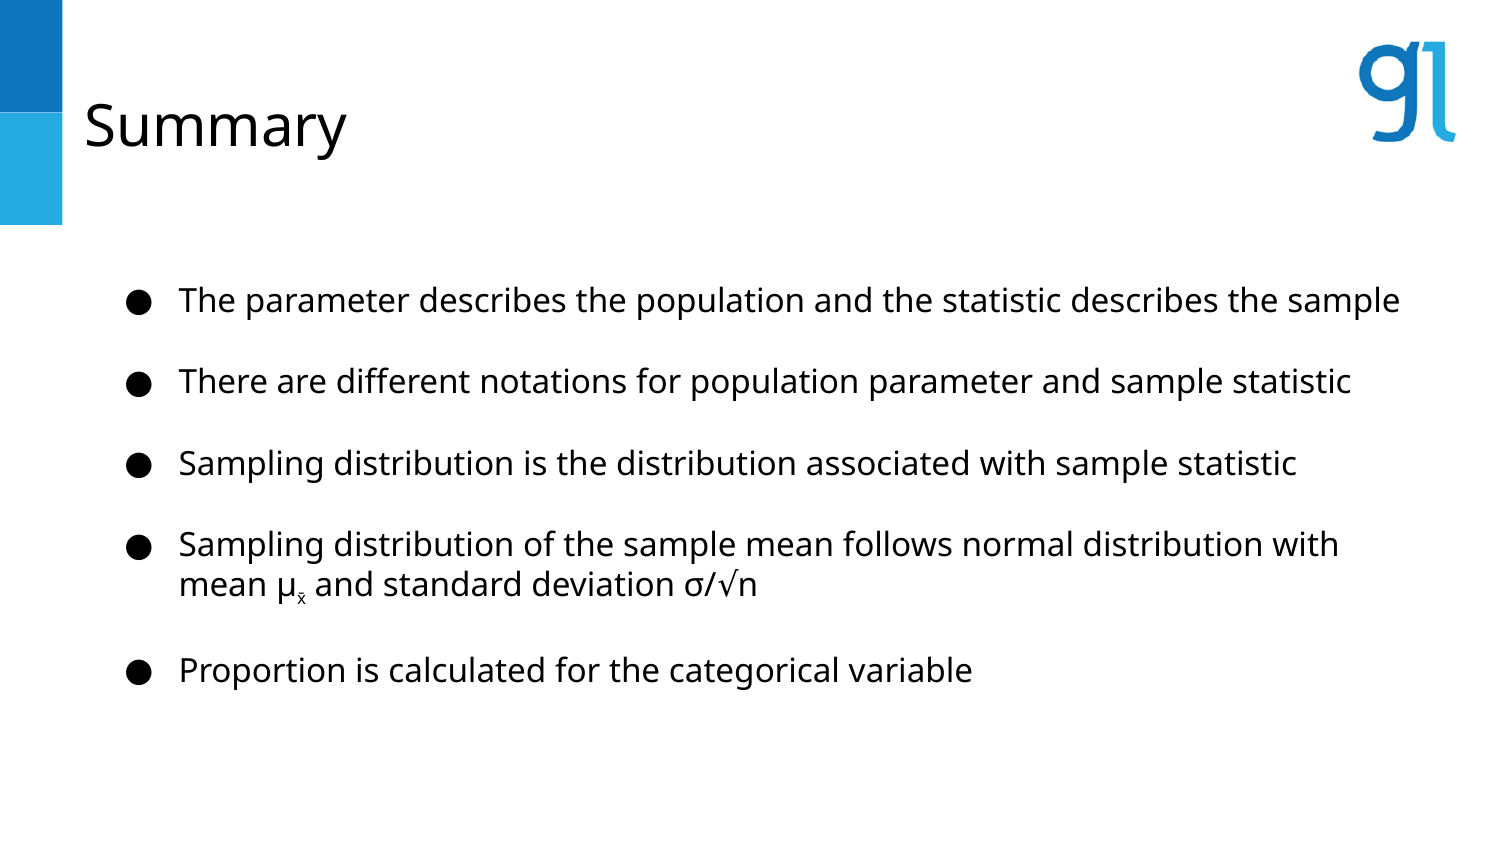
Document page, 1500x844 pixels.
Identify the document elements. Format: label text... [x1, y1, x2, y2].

title Summary [69, 72, 1175, 167]
picture [1331, 17, 1482, 167]
text_box The parameter describes the population and the statistic describes the sample There are different notations for population parameter and sample statistic Sampling distribution is the distribution associated with sample statistic Sampling distribution of the sample mean follows normal distribution with mean μx̄ and standard deviation σ/√n Proportion is calculated for the categorical variable [88, 263, 1436, 749]
